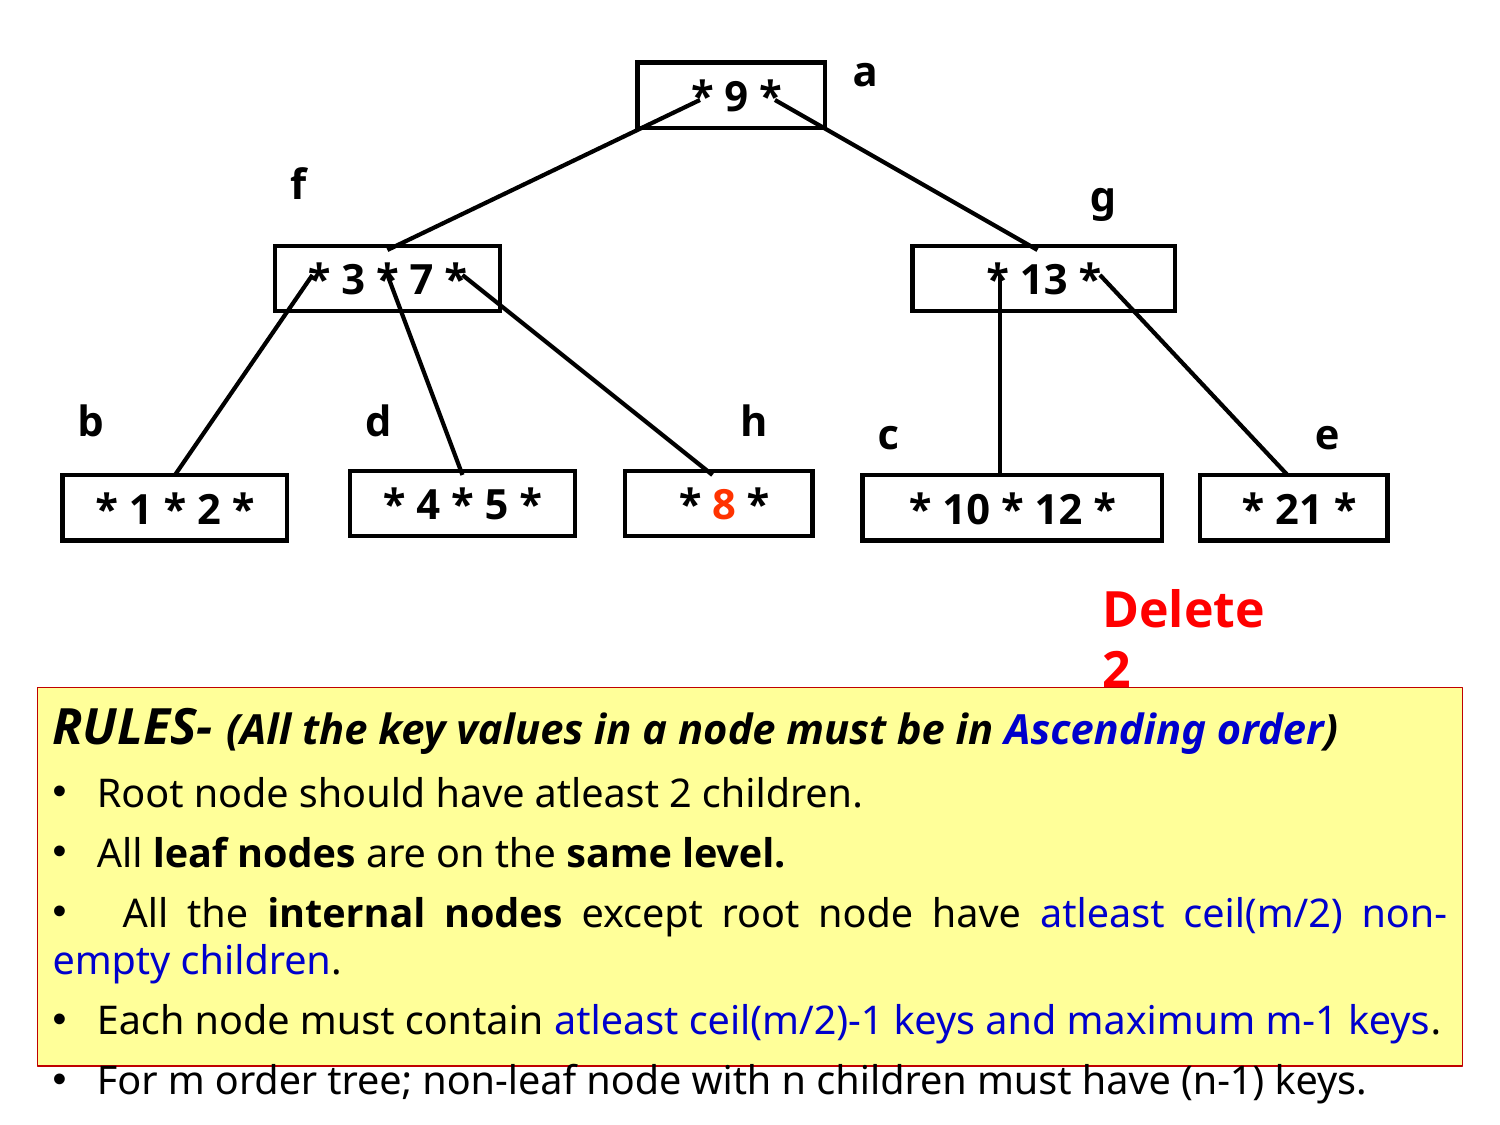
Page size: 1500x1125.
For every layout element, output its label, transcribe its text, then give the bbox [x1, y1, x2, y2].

text_box RULES- (All the key values in a node must be in Ascending order) Root node should have atleast 2 children. All leaf nodes are on the same level. All the internal nodes except root node have atleast ceil(m/2) non-empty children. Each node must contain atleast ceil(m/2)-1 keys and maximum m-1 keys. For m order tree; non-leaf node with n children must have (n-1) keys. [37, 687, 1463, 1067]
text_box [62, 37, 1388, 541]
title Delete 2 [1087, 600, 1288, 675]
